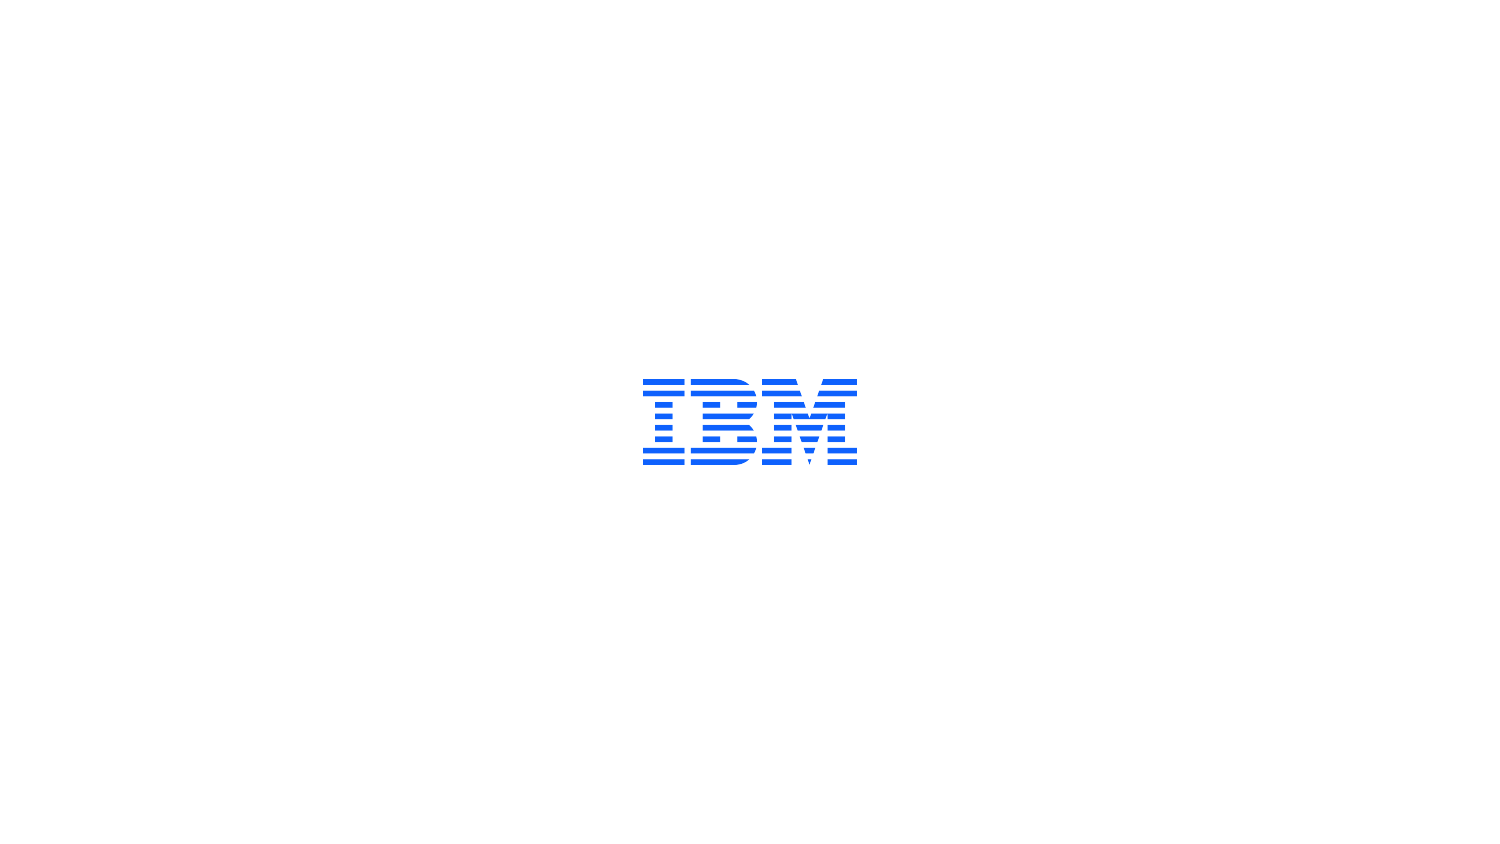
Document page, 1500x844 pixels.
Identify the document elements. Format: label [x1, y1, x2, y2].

picture [643, 379, 857, 465]
